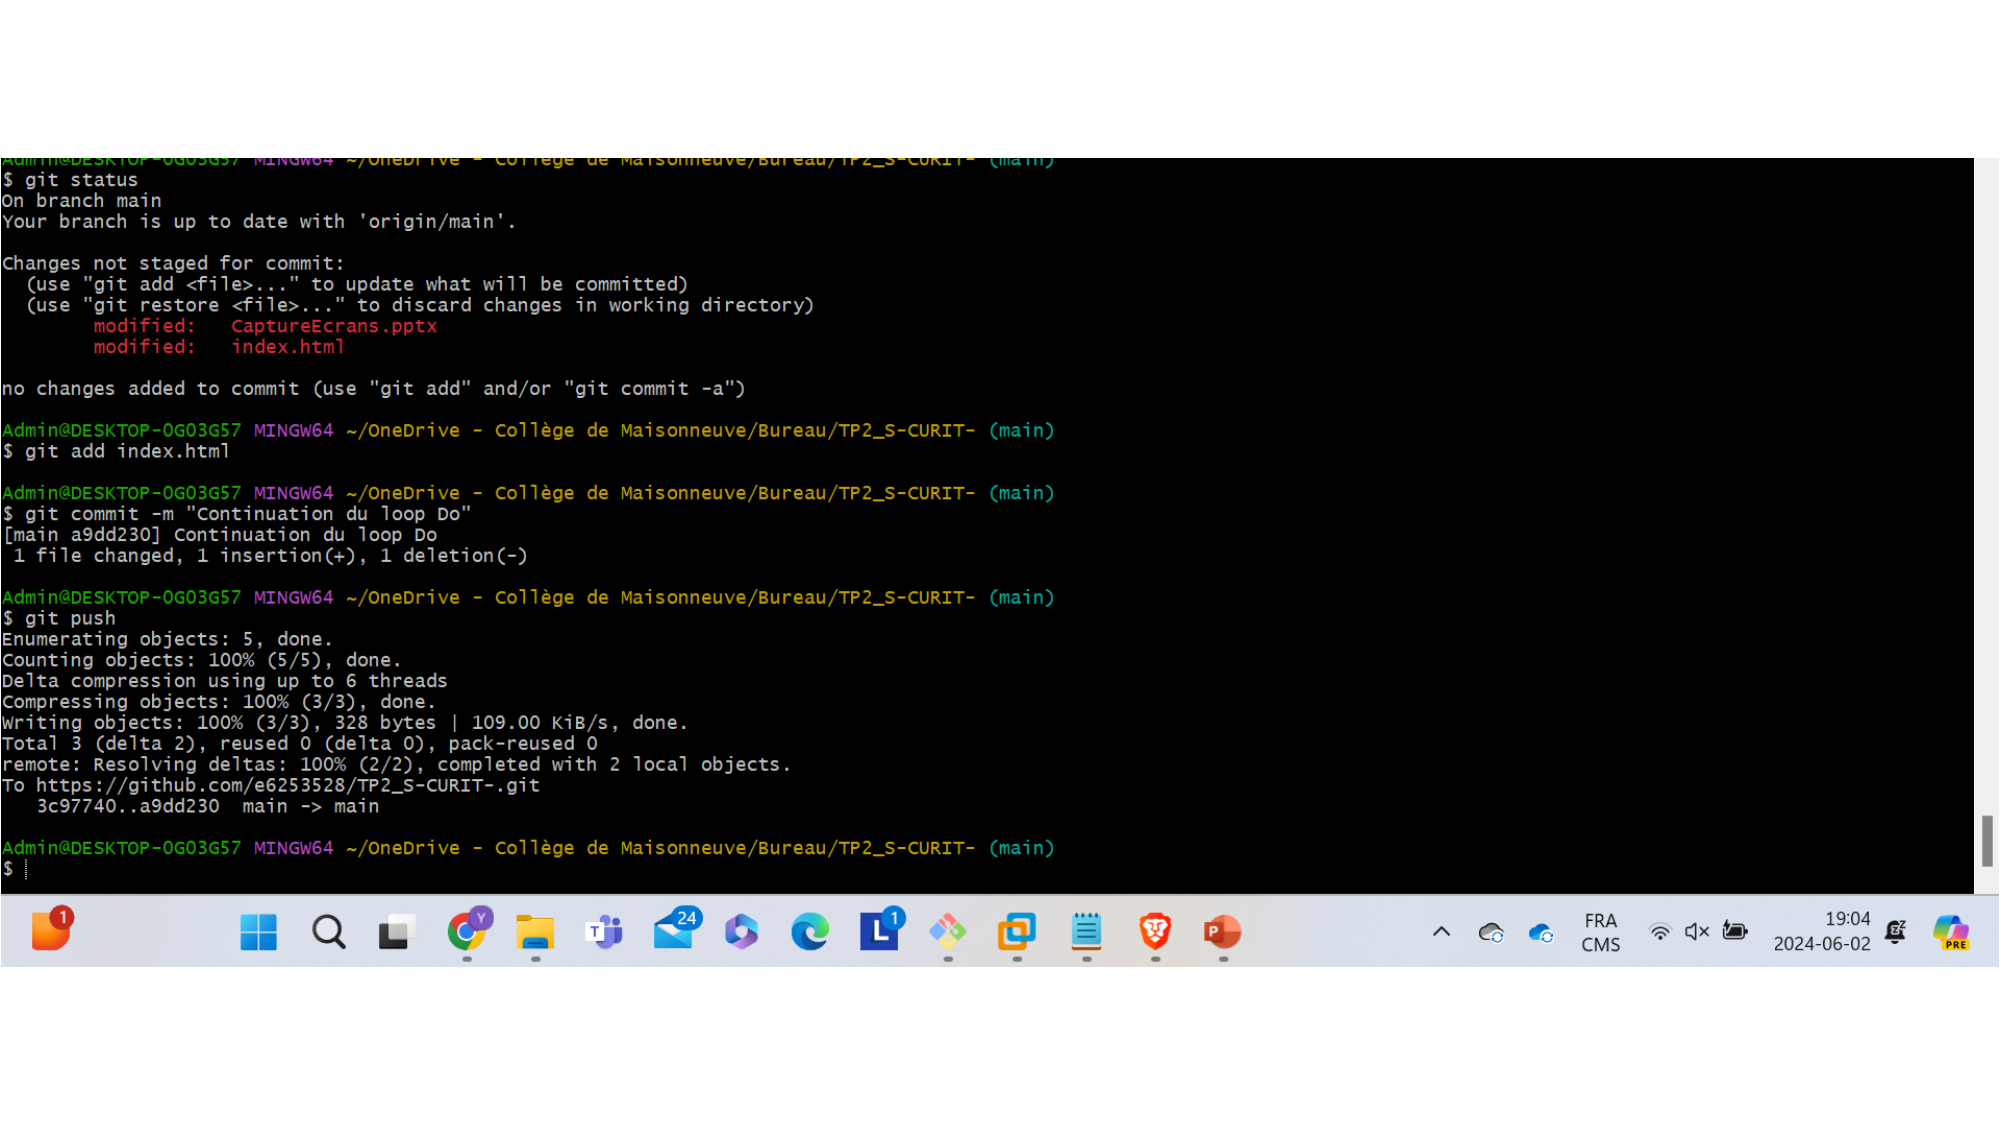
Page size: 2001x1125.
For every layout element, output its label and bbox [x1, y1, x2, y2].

picture [0, 158, 2000, 967]
